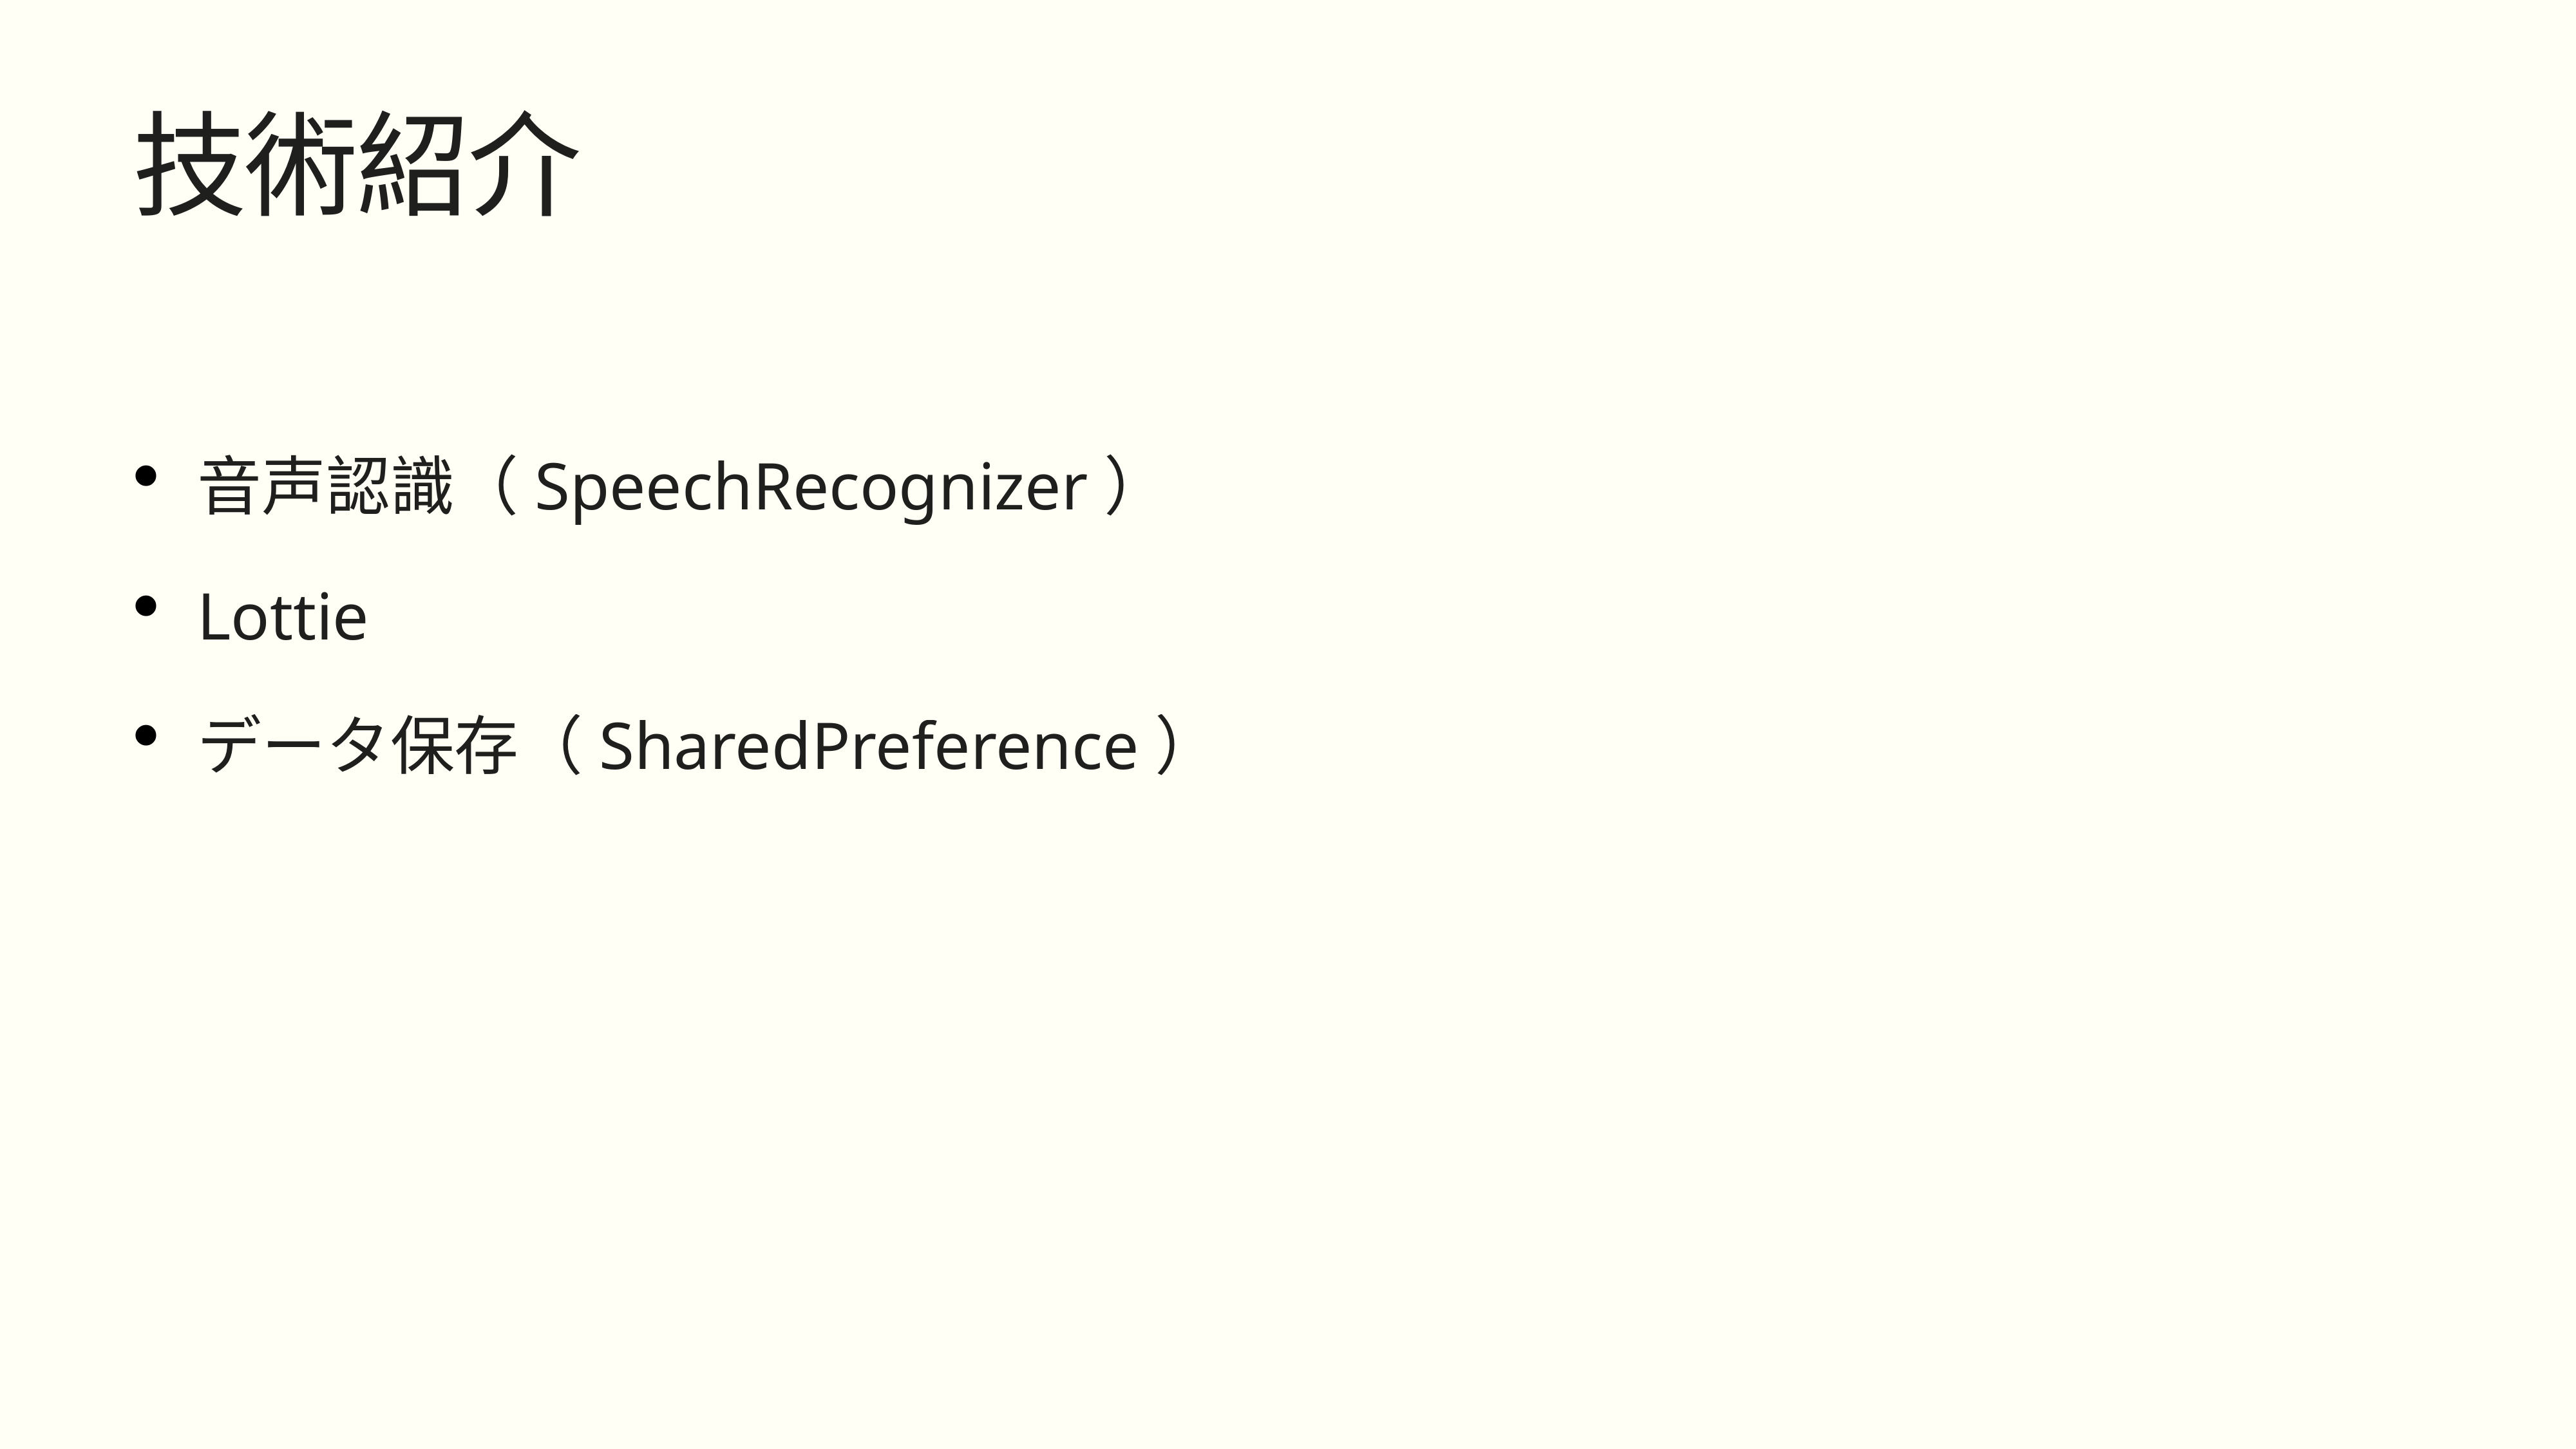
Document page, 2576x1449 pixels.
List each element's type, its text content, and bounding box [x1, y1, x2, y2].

title 技術紹介 [127, 113, 2449, 266]
list 音声認識（SpeechRecognizer） Lottie データ保存（SharedPreference） [127, 448, 2449, 1321]
